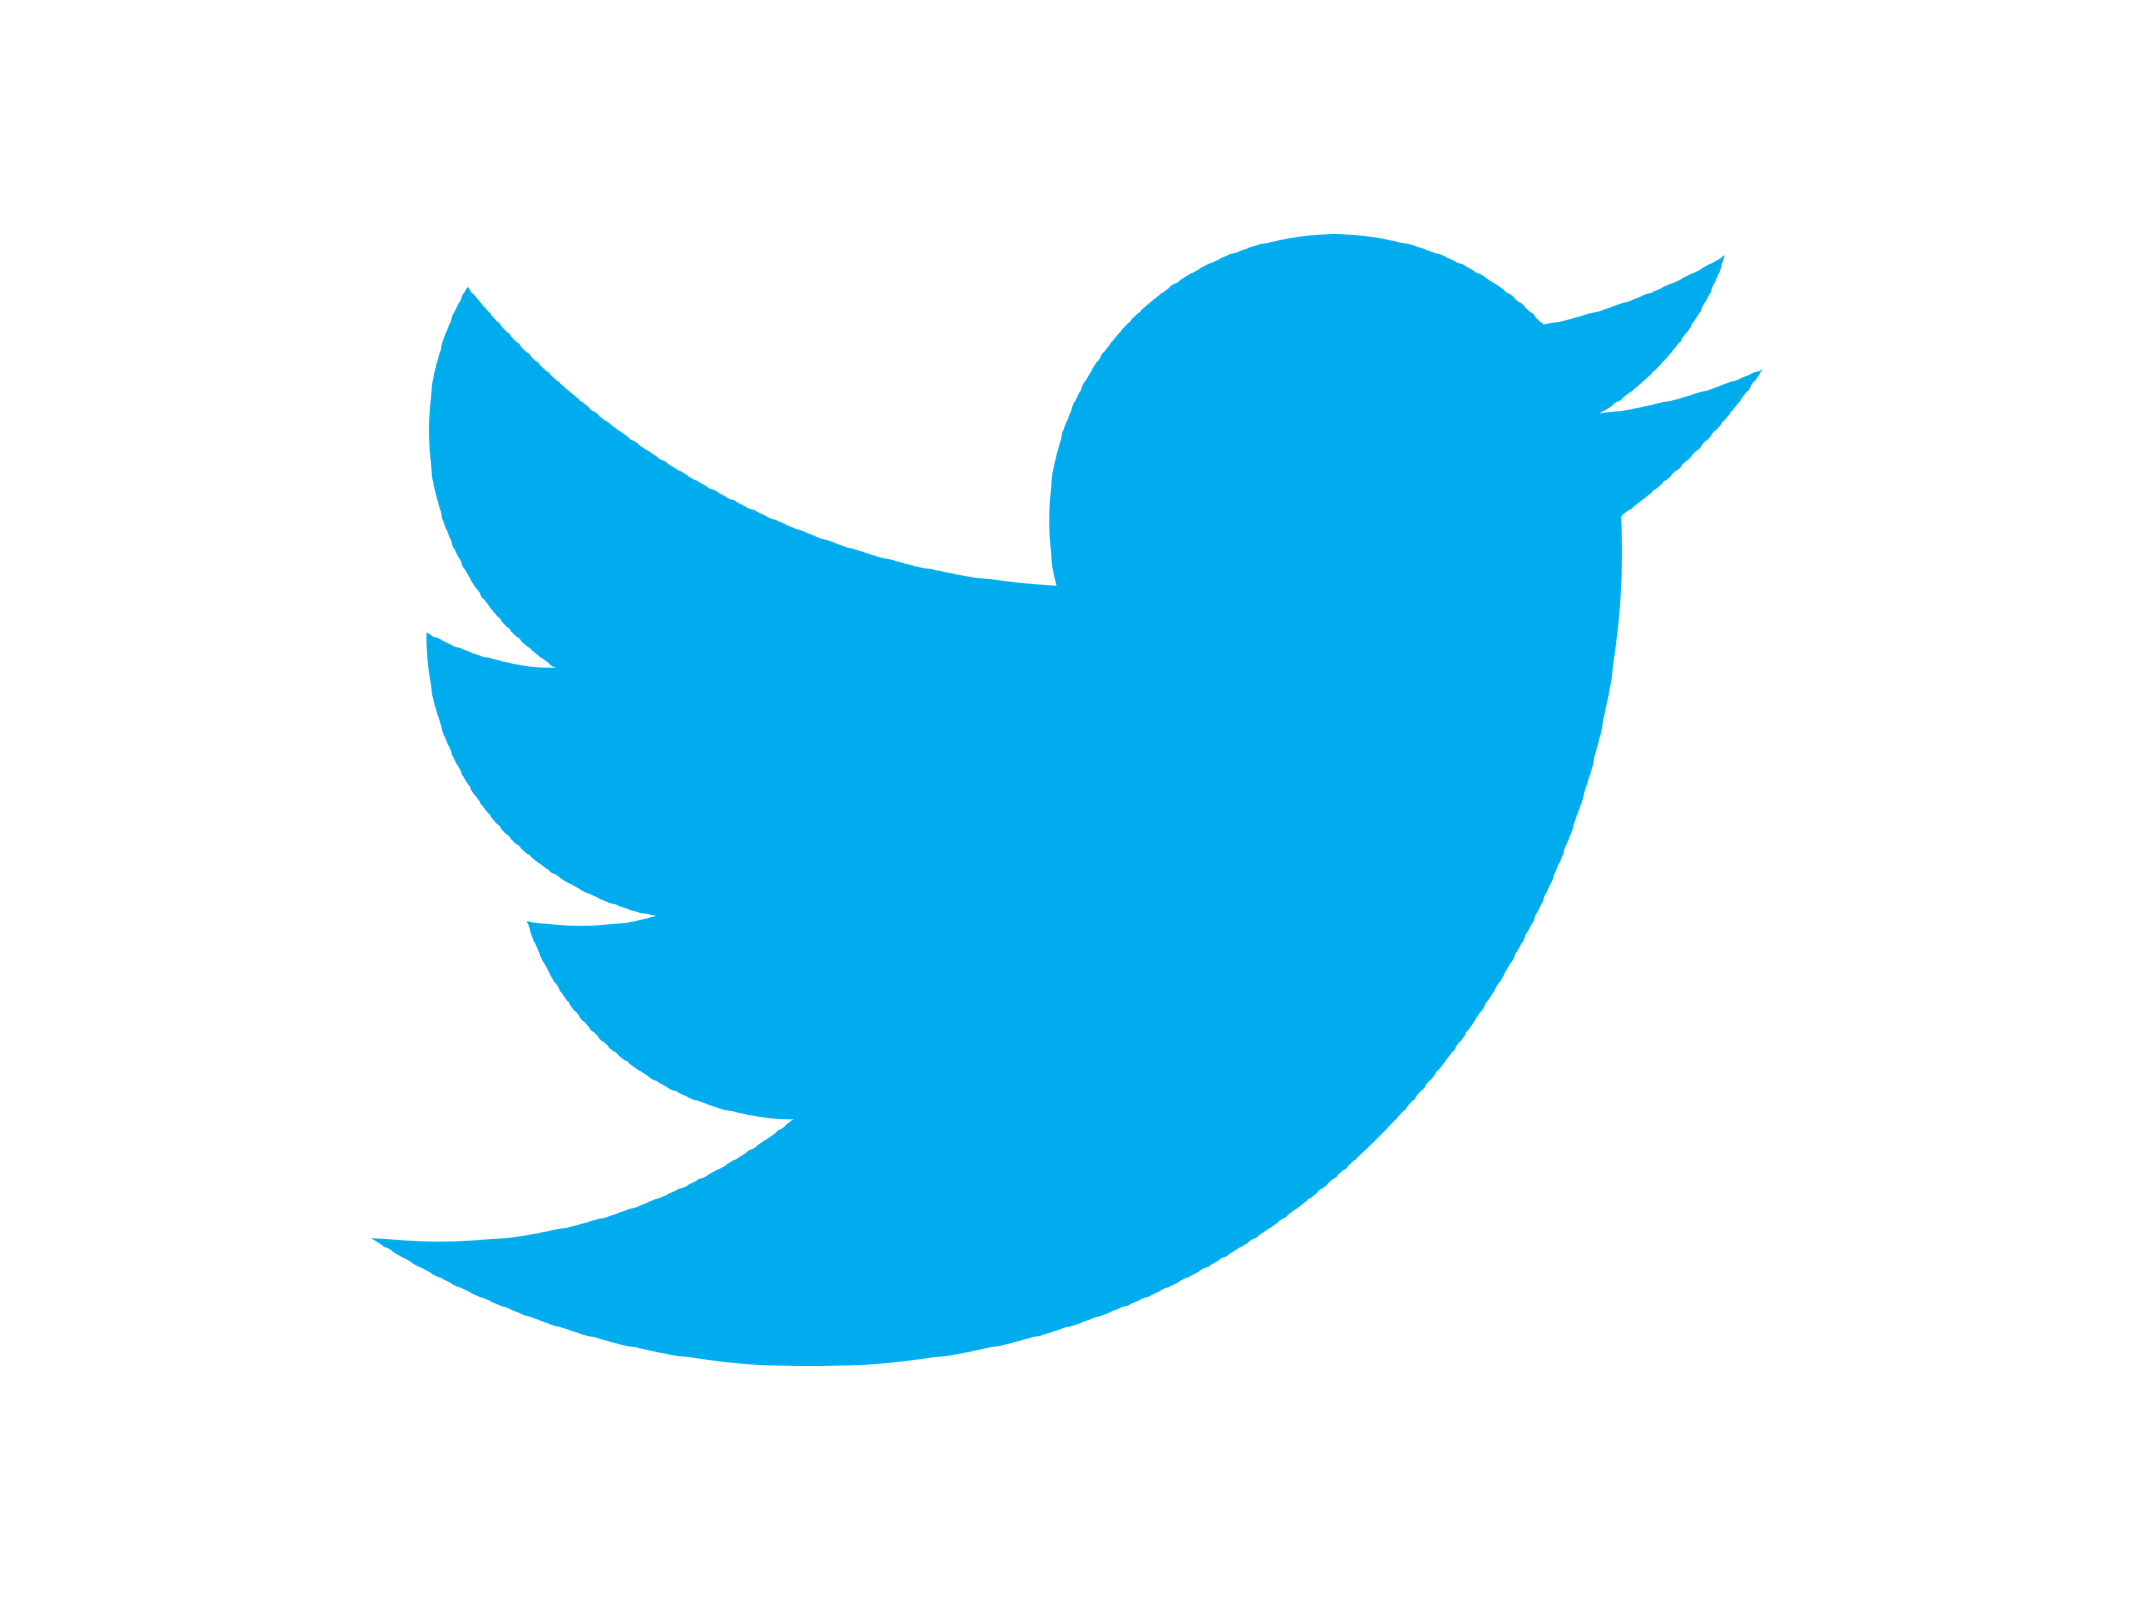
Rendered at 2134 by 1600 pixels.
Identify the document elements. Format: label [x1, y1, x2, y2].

picture [0, 233, 1332, 1367]
picture [822, 233, 2134, 1367]
